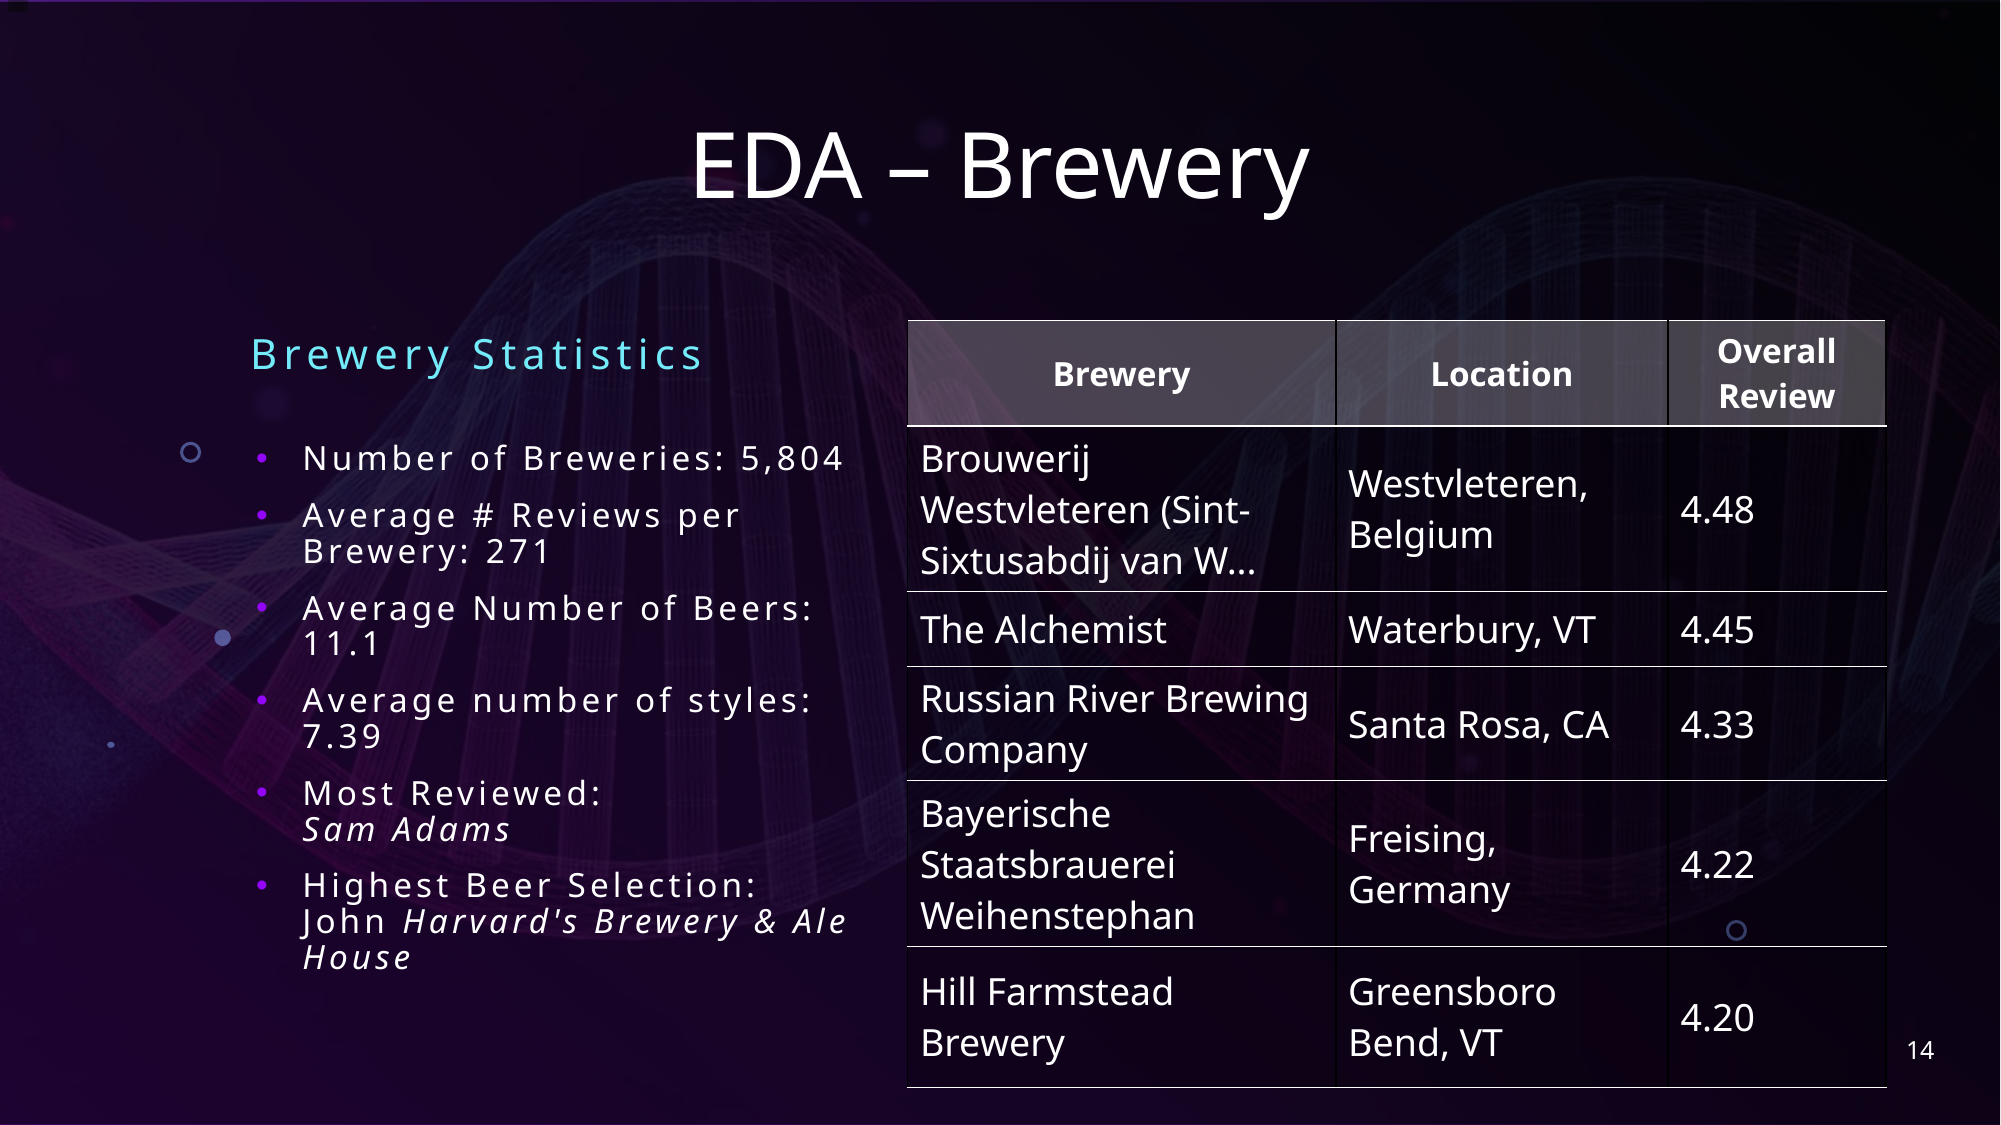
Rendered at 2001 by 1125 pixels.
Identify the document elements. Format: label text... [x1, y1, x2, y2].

table_cell 4.22 [1669, 781, 1885, 946]
table_cell Greensboro Bend, VT [1337, 947, 1667, 1087]
table_cell Freising, Germany [1337, 781, 1667, 946]
table_cell The Alchemist [908, 592, 1335, 666]
table_cell Russian River Brewing Company [908, 667, 1335, 780]
table_cell Bayerische Staatsbrauerei Weihenstephan [908, 781, 1335, 946]
slide_number 14 [1887, 1021, 1950, 1082]
table_cell 4.33 [1669, 667, 1885, 780]
table_cell 4.20 [1669, 947, 1885, 1087]
table_cell Hill Farmstead Brewery [908, 947, 1335, 1087]
title EDA – Brewery [137, 59, 1862, 278]
table_cell 4.45 [1669, 592, 1885, 666]
list Number of Breweries: 5,804 Average # Reviews per Brewery: 271 Average Number of Beers: 11.1 Average number of styles: 7.39 Most Reviewed: Sam Adams Highest Beer Selection: John Harvard's Brewery & Ale House [241, 434, 883, 813]
table_cell Santa Rosa, CA [1337, 667, 1667, 780]
table_cell Waterbury, VT [1337, 592, 1667, 666]
table_cell 4.48 [1669, 427, 1885, 591]
table_header Overall Review [1669, 321, 1885, 425]
table_cell Brouwerij Westvleteren (Sint-Sixtusabdij van W... [908, 427, 1335, 591]
table_header Location [1337, 321, 1667, 425]
table_cell Westvleteren, Belgium [1337, 427, 1667, 591]
list Brewery Statistics [235, 314, 884, 398]
table_header Brewery [908, 321, 1335, 425]
